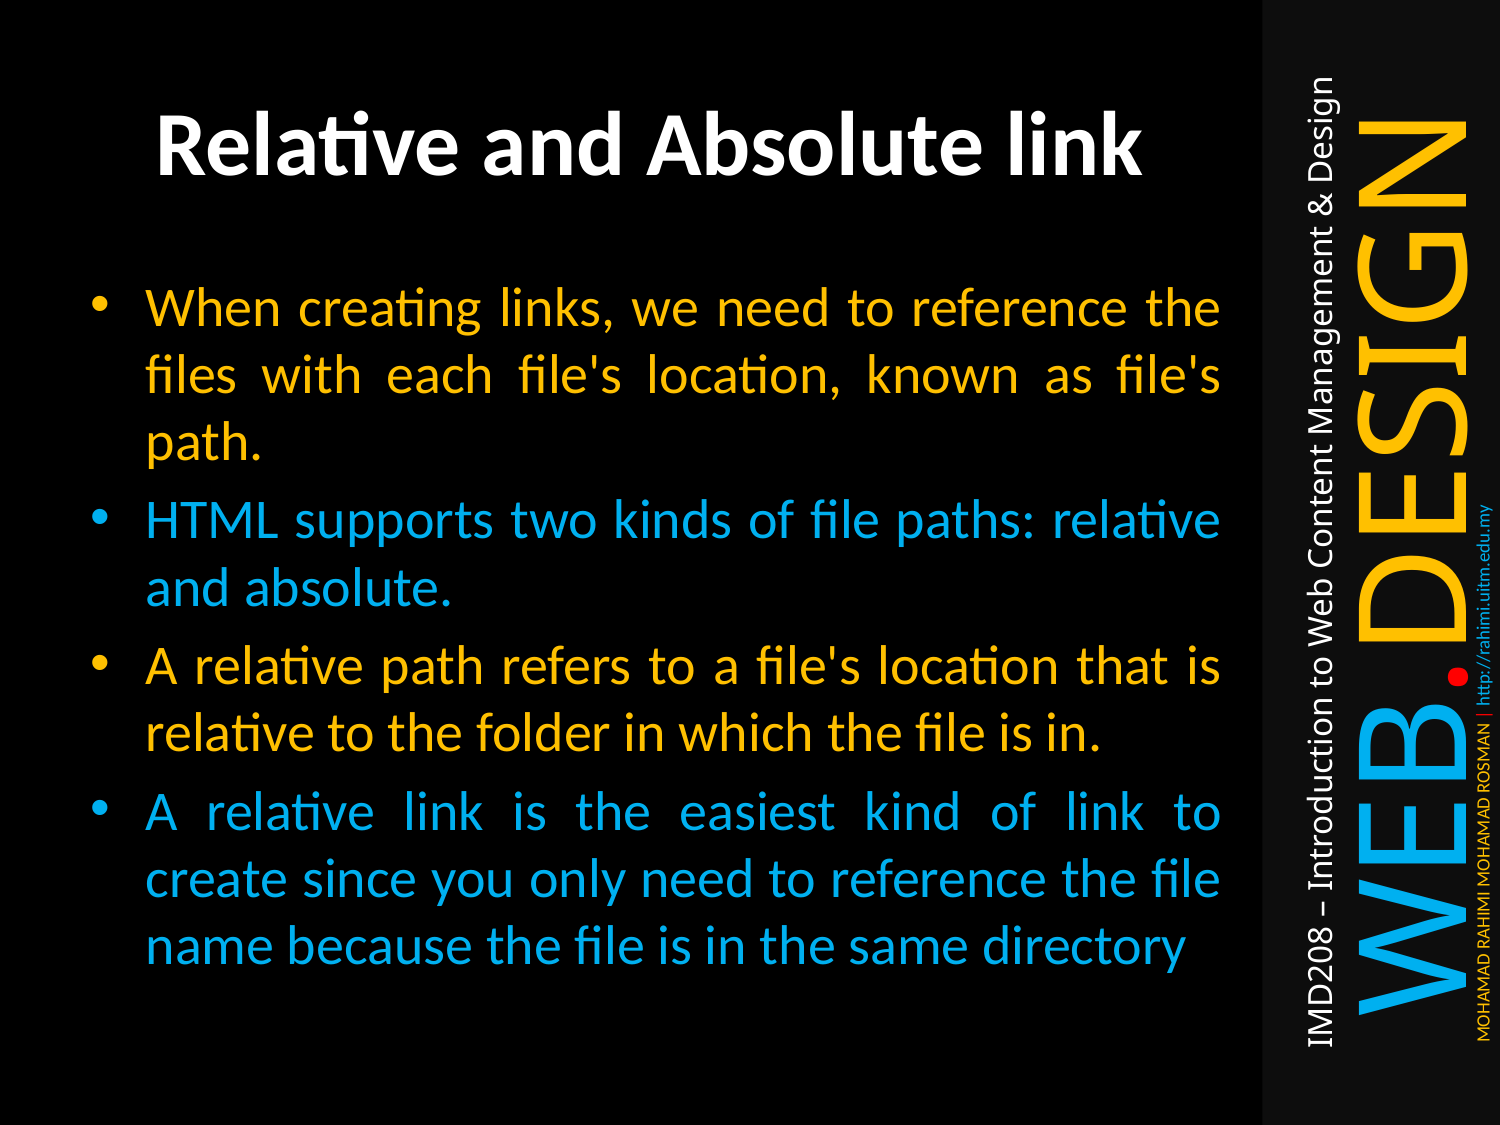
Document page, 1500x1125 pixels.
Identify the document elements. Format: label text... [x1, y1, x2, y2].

title Relative and Absolute link [75, 45, 1225, 233]
list When creating links, we need to reference the files with each file's location, known as file's path. HTML supports two kinds of file paths: relative and absolute. A relative path refers to a file's location that is relative to the folder in which the file is in. A relative link is the easiest kind of link to create since you only need to reference the file name because the file is in the same directory [75, 262, 1238, 1005]
